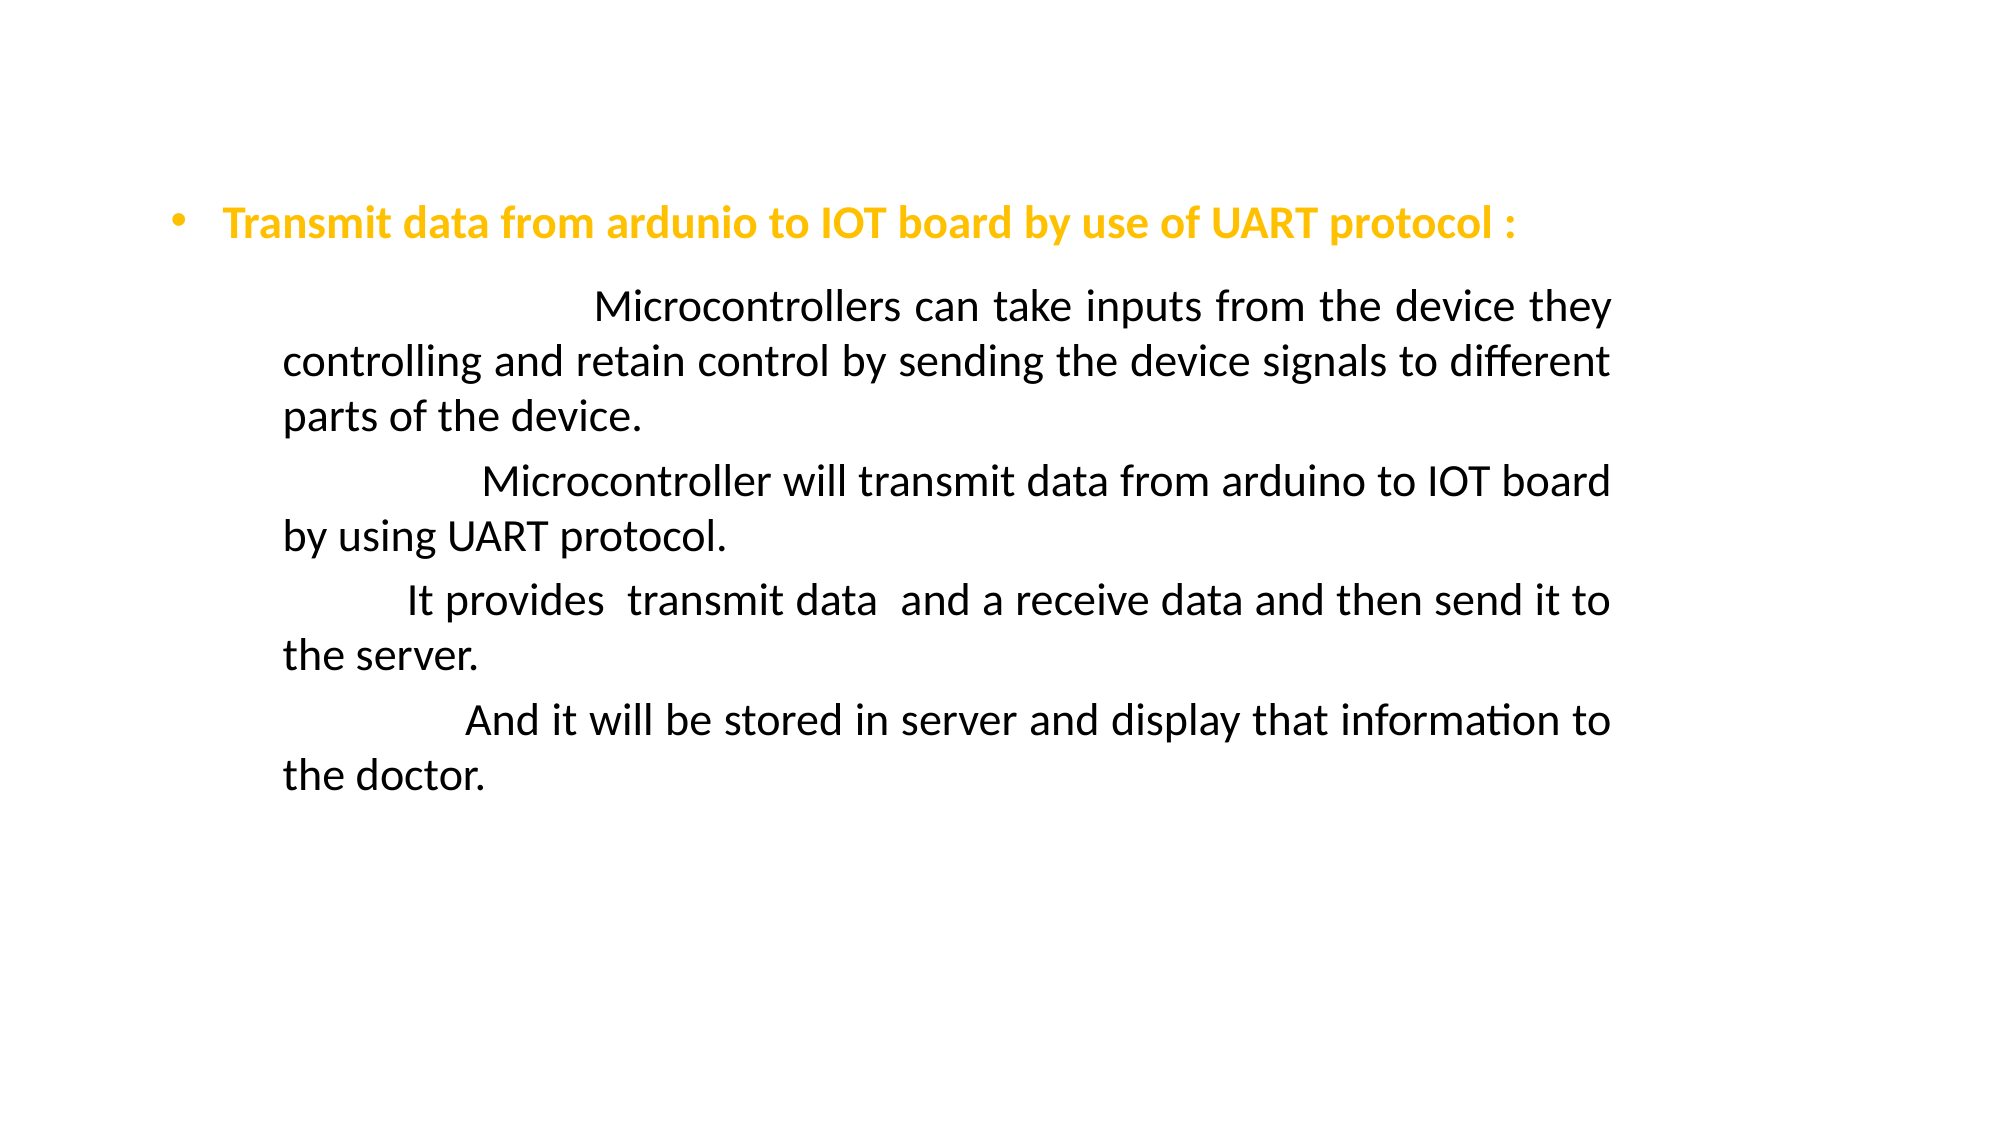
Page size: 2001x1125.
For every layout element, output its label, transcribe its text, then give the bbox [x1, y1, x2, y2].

list Transmit data from ardunio to IOT board by use of UART protocol : Microcontrollers can take inputs from the device they controlling and retain control by sending the device signals to different parts of the device. Microcontroller will transmit data from arduino to IOT board by using UART protocol. It provides transmit data and a receive data and then send it to the server. And it will be stored in server and display that information to the doctor. [155, 183, 1628, 896]
